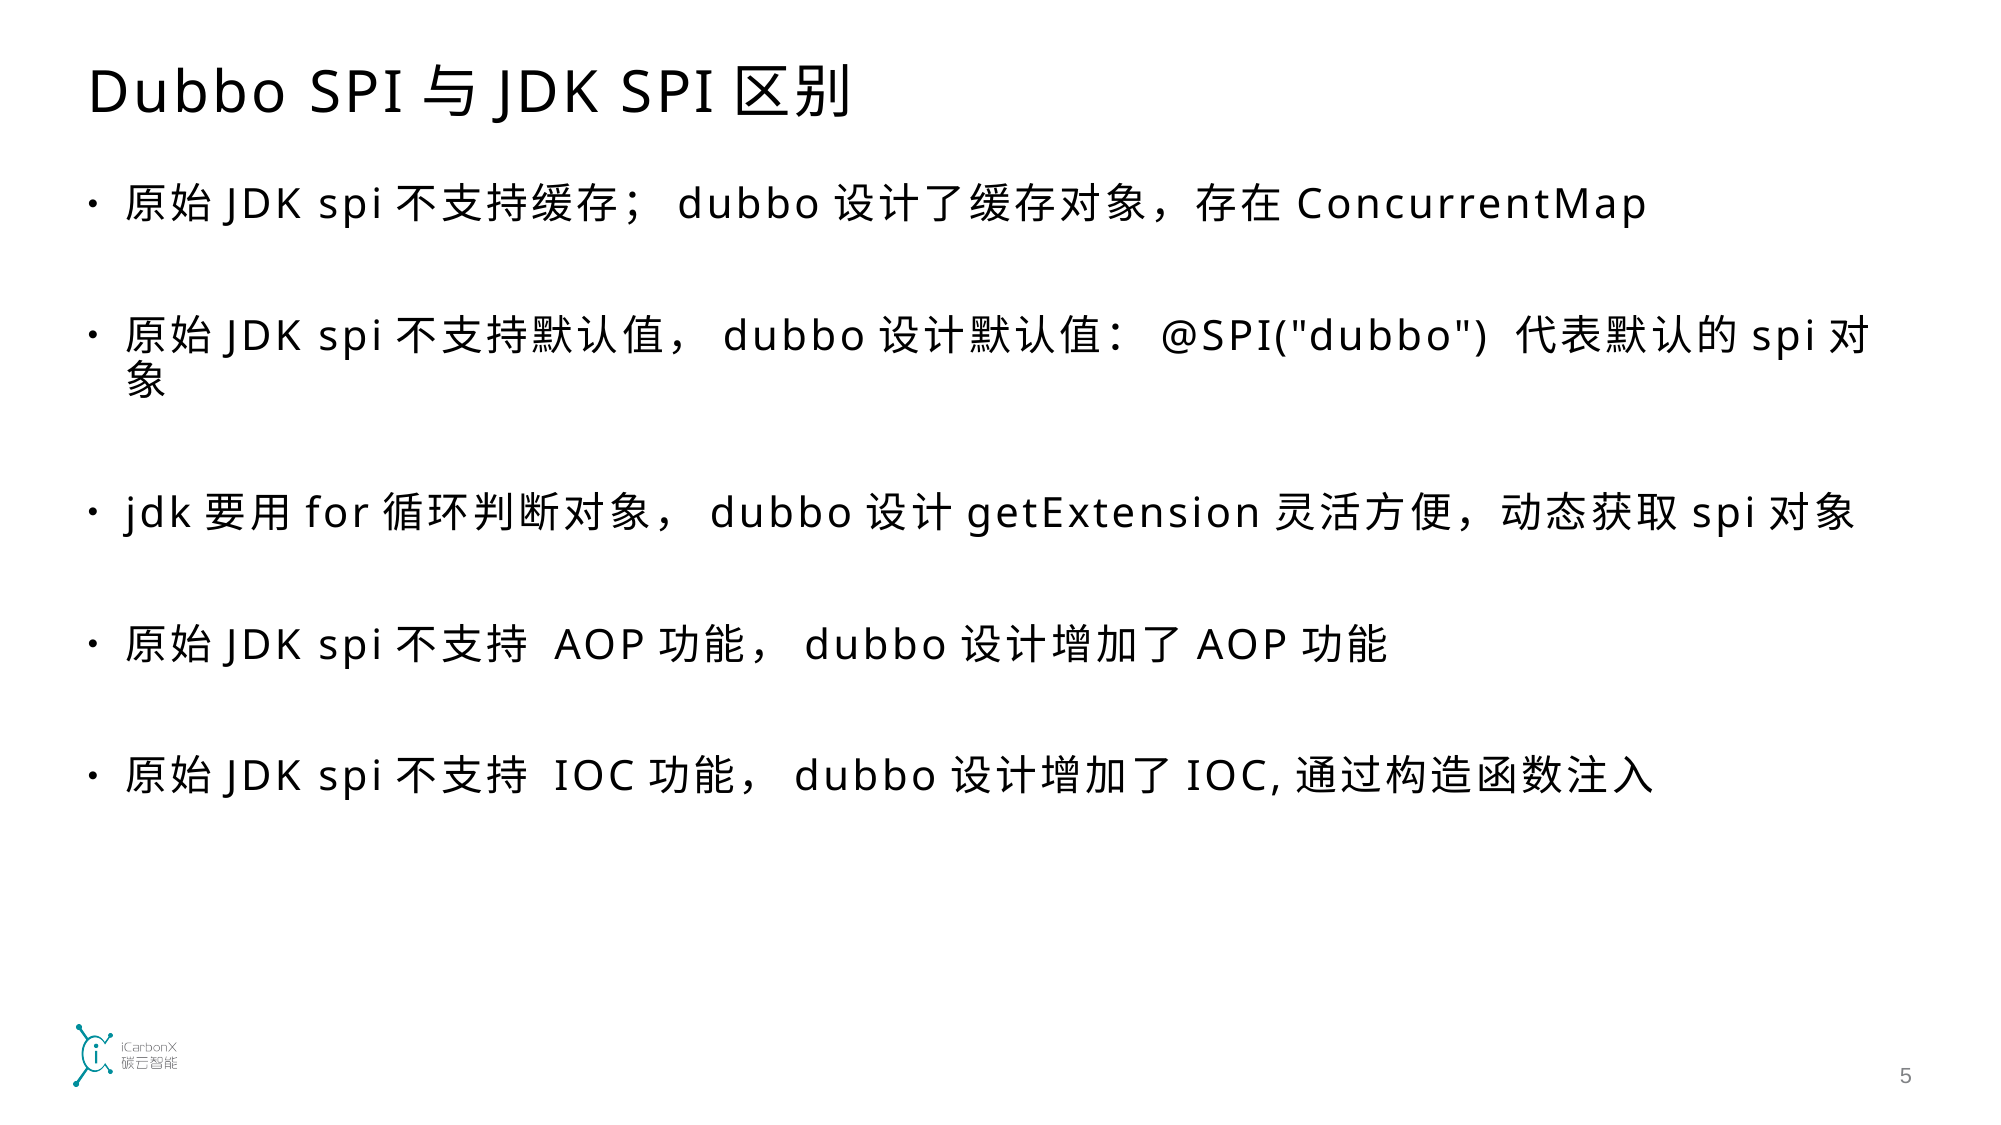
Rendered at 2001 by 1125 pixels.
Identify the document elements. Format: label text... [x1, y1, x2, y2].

slide_number 5 [1774, 1056, 1928, 1094]
list 原始JDK spi不支持缓存；dubbo设计了缓存对象，存在ConcurrentMap 原始JDK spi不支持默认值，dubbo设计默认值：@SPI("dubbo") 代表默认的spi对象 jdk要用for循环判断对象，dubbo设计getExtension灵活方便，动态获取spi对象 原始JDK spi不支持 AOP功能，dubbo设计增加了AOP功能 原始JDK spi不支持 IOC功能，dubbo设计增加了IOC,通过构造函数注入 [72, 175, 1928, 1021]
picture [72, 1023, 178, 1088]
title Dubbo SPI与JDK SPI区别 [72, 55, 1928, 143]
